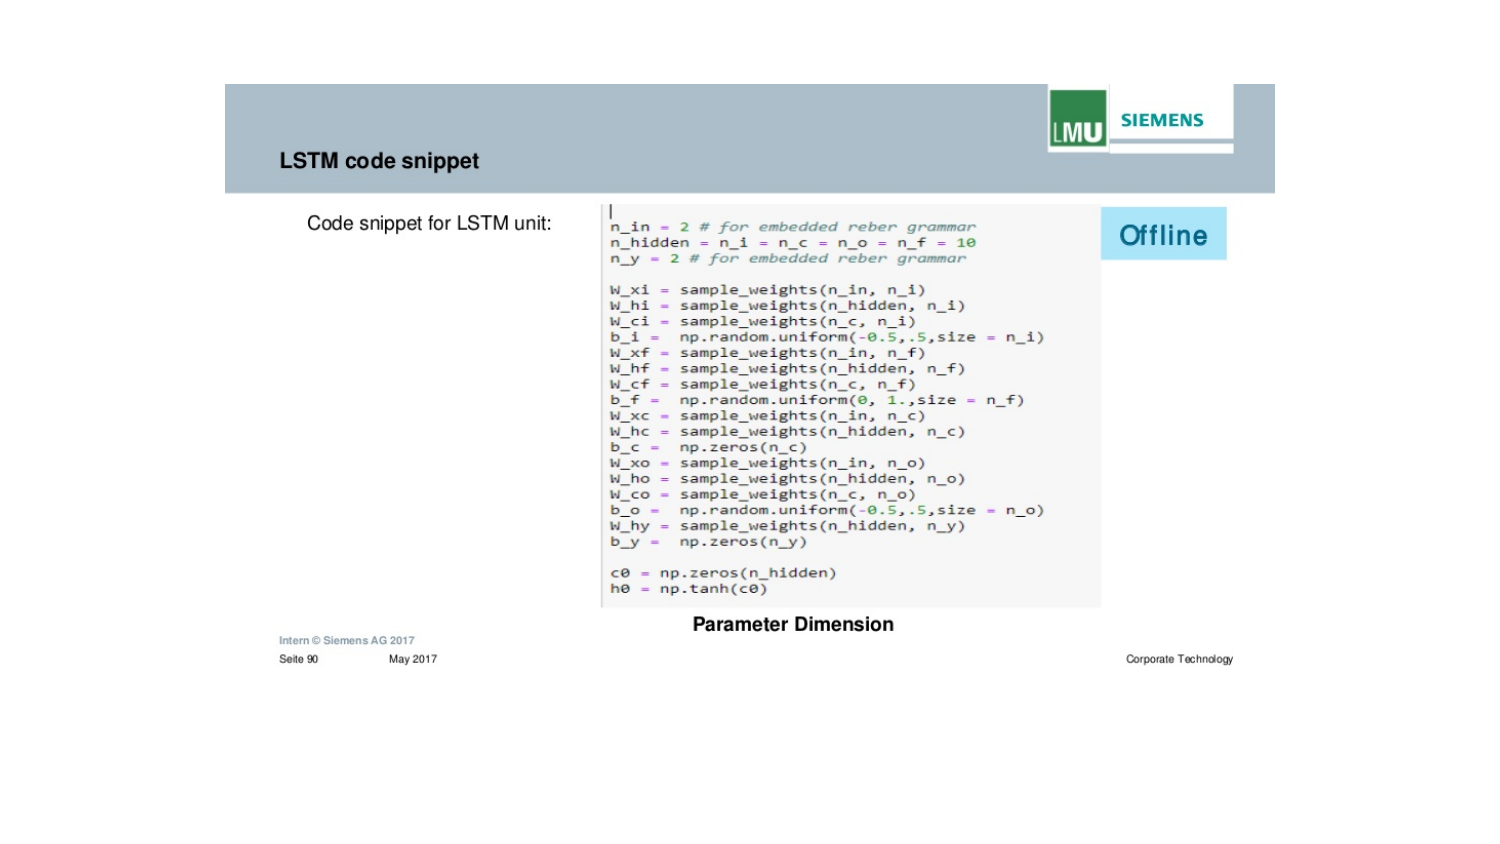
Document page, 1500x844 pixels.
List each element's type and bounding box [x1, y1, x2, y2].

picture [224, 84, 1276, 676]
